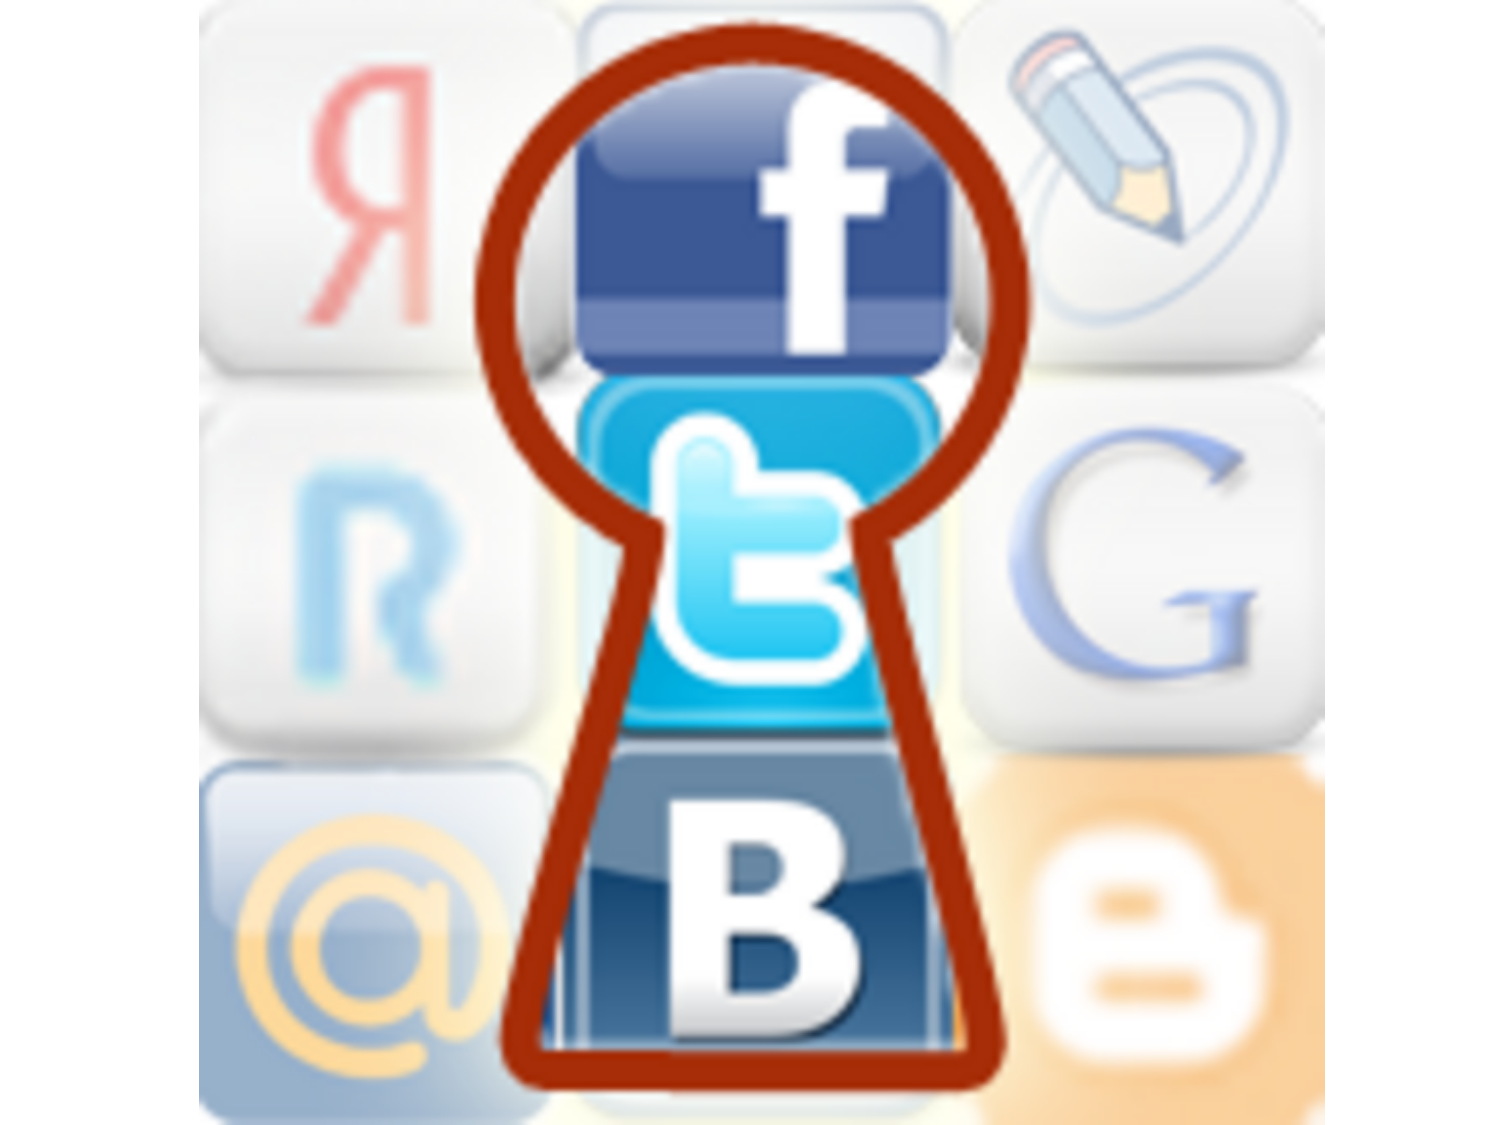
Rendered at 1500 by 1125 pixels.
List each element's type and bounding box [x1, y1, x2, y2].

list [198, 0, 1325, 1125]
